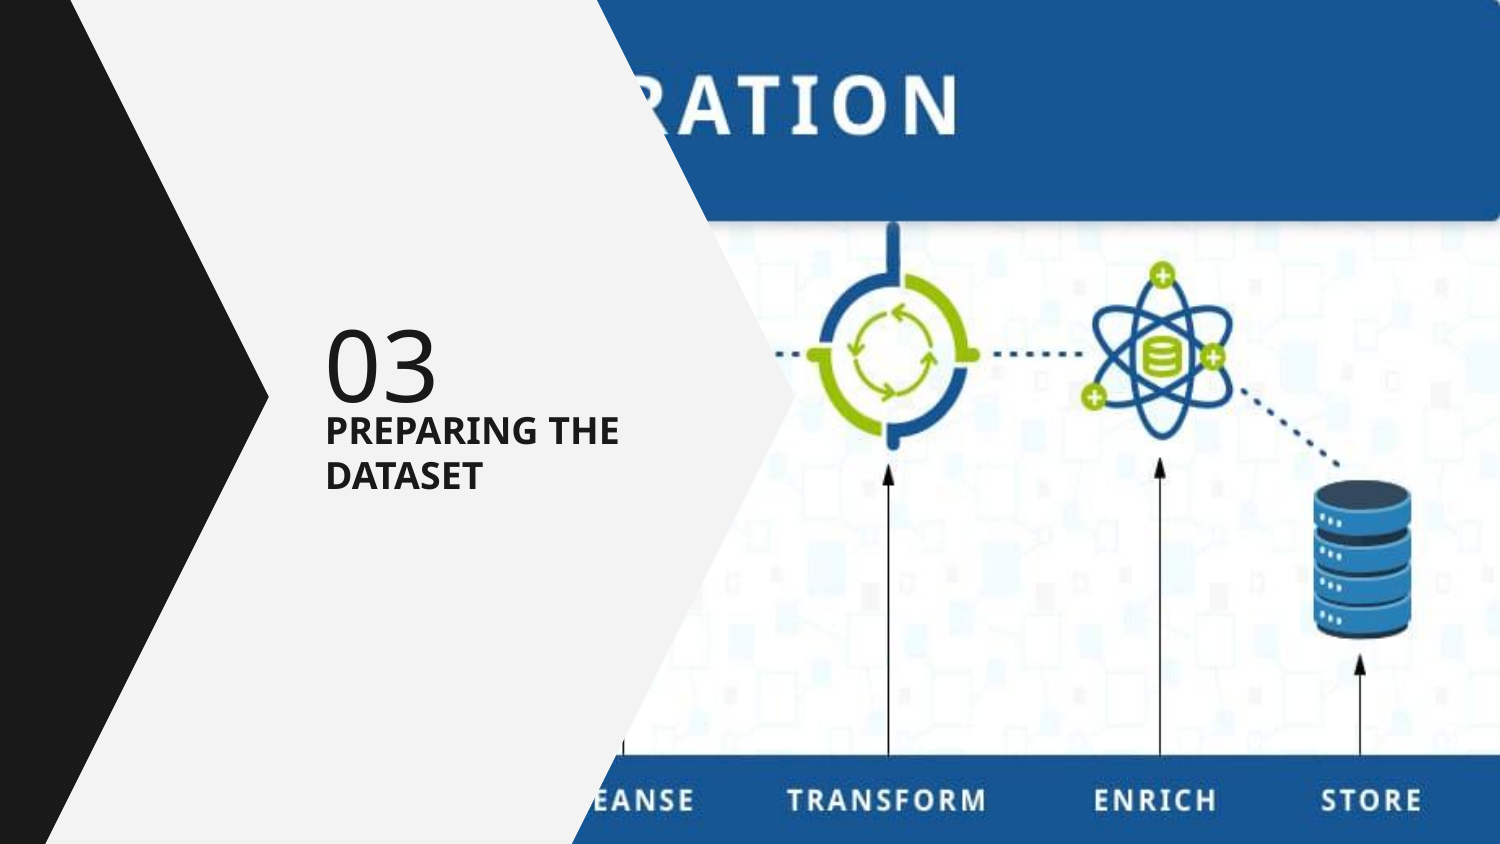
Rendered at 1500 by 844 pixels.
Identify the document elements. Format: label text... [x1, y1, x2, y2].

title 03 [309, 287, 799, 412]
title PREPARING THE DATASET [309, 412, 735, 519]
picture [573, 0, 1500, 844]
